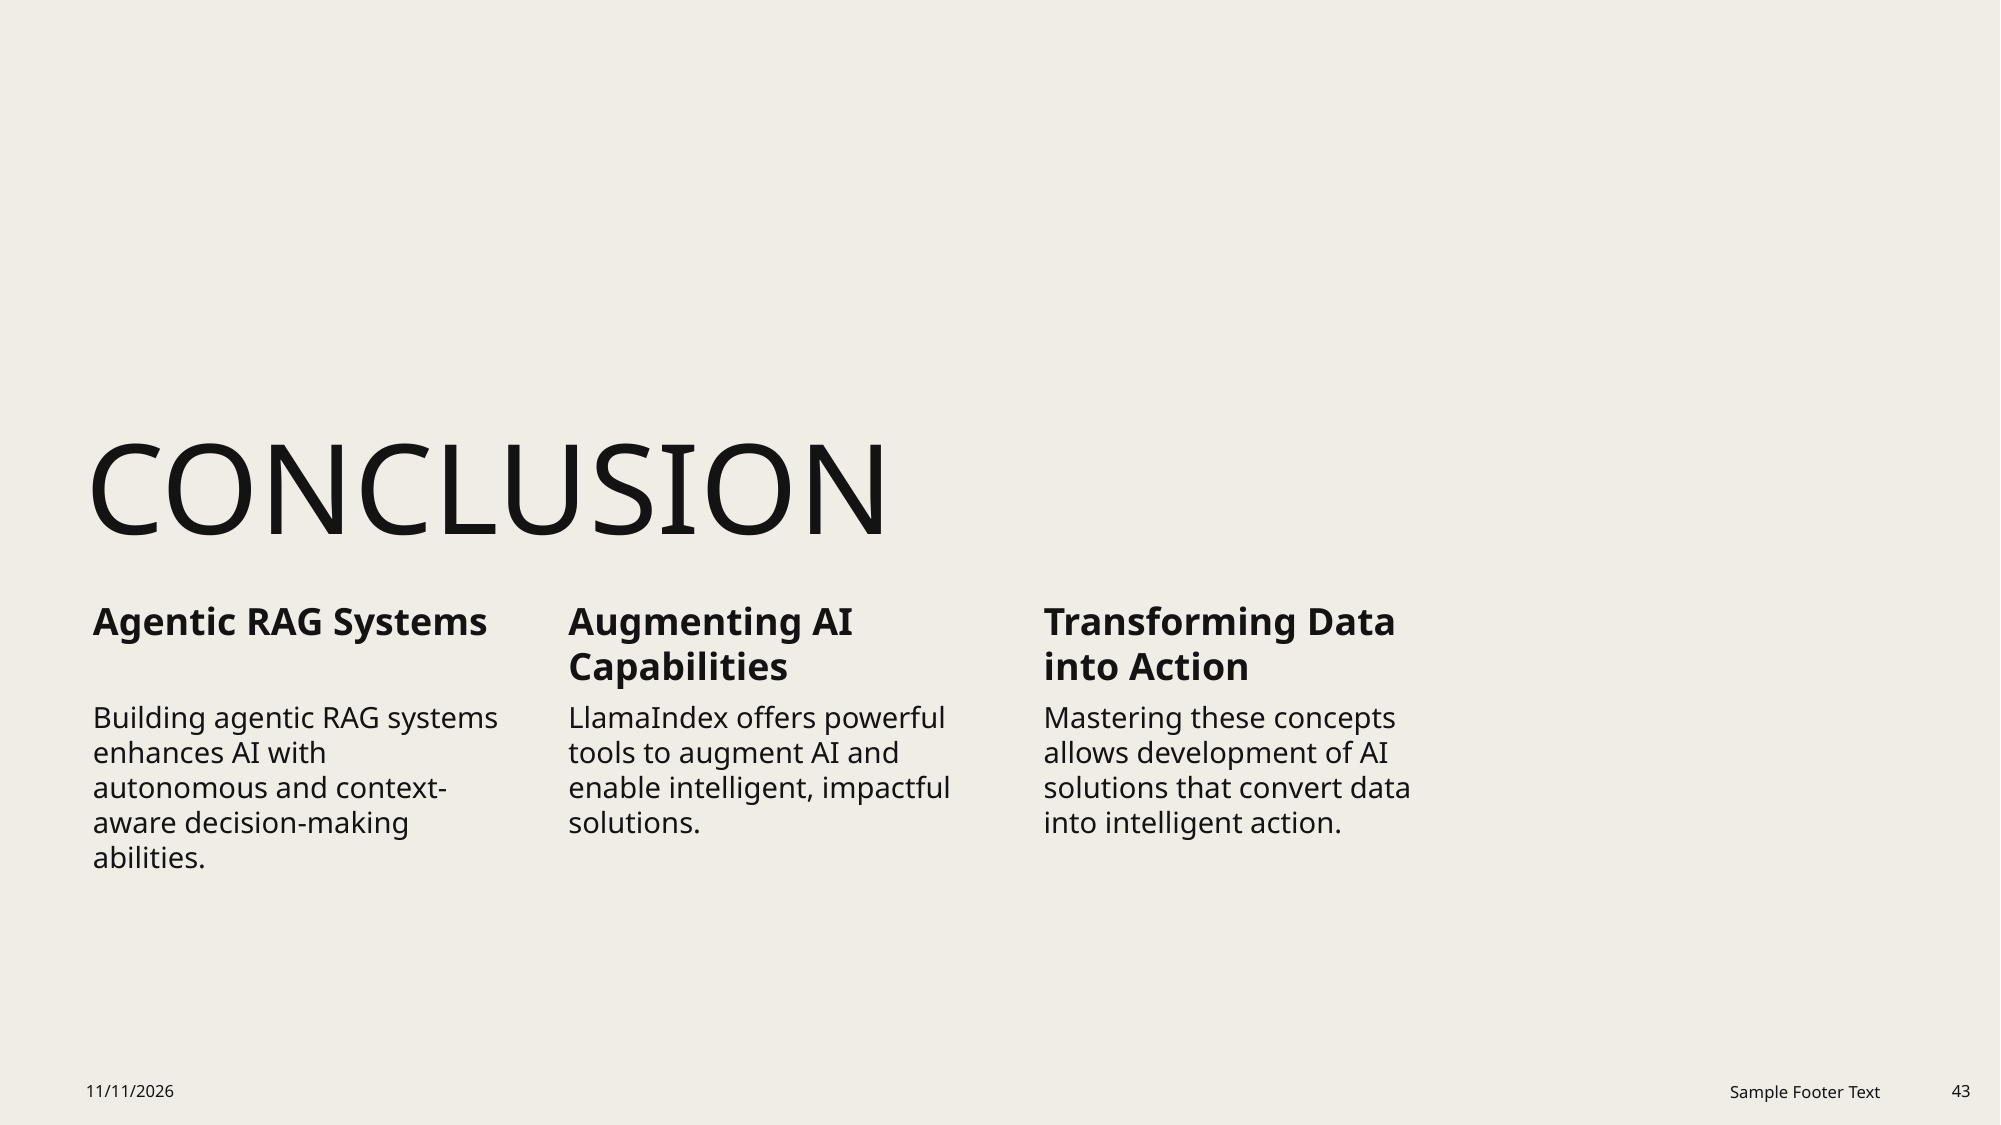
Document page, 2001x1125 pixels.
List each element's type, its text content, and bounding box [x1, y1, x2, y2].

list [70, 594, 1454, 895]
title Conclusion [70, 266, 1454, 570]
slide_number 43 [1910, 1064, 1986, 1120]
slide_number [70, 1064, 537, 1120]
footer Sample Footer Text [1458, 1064, 1896, 1120]
